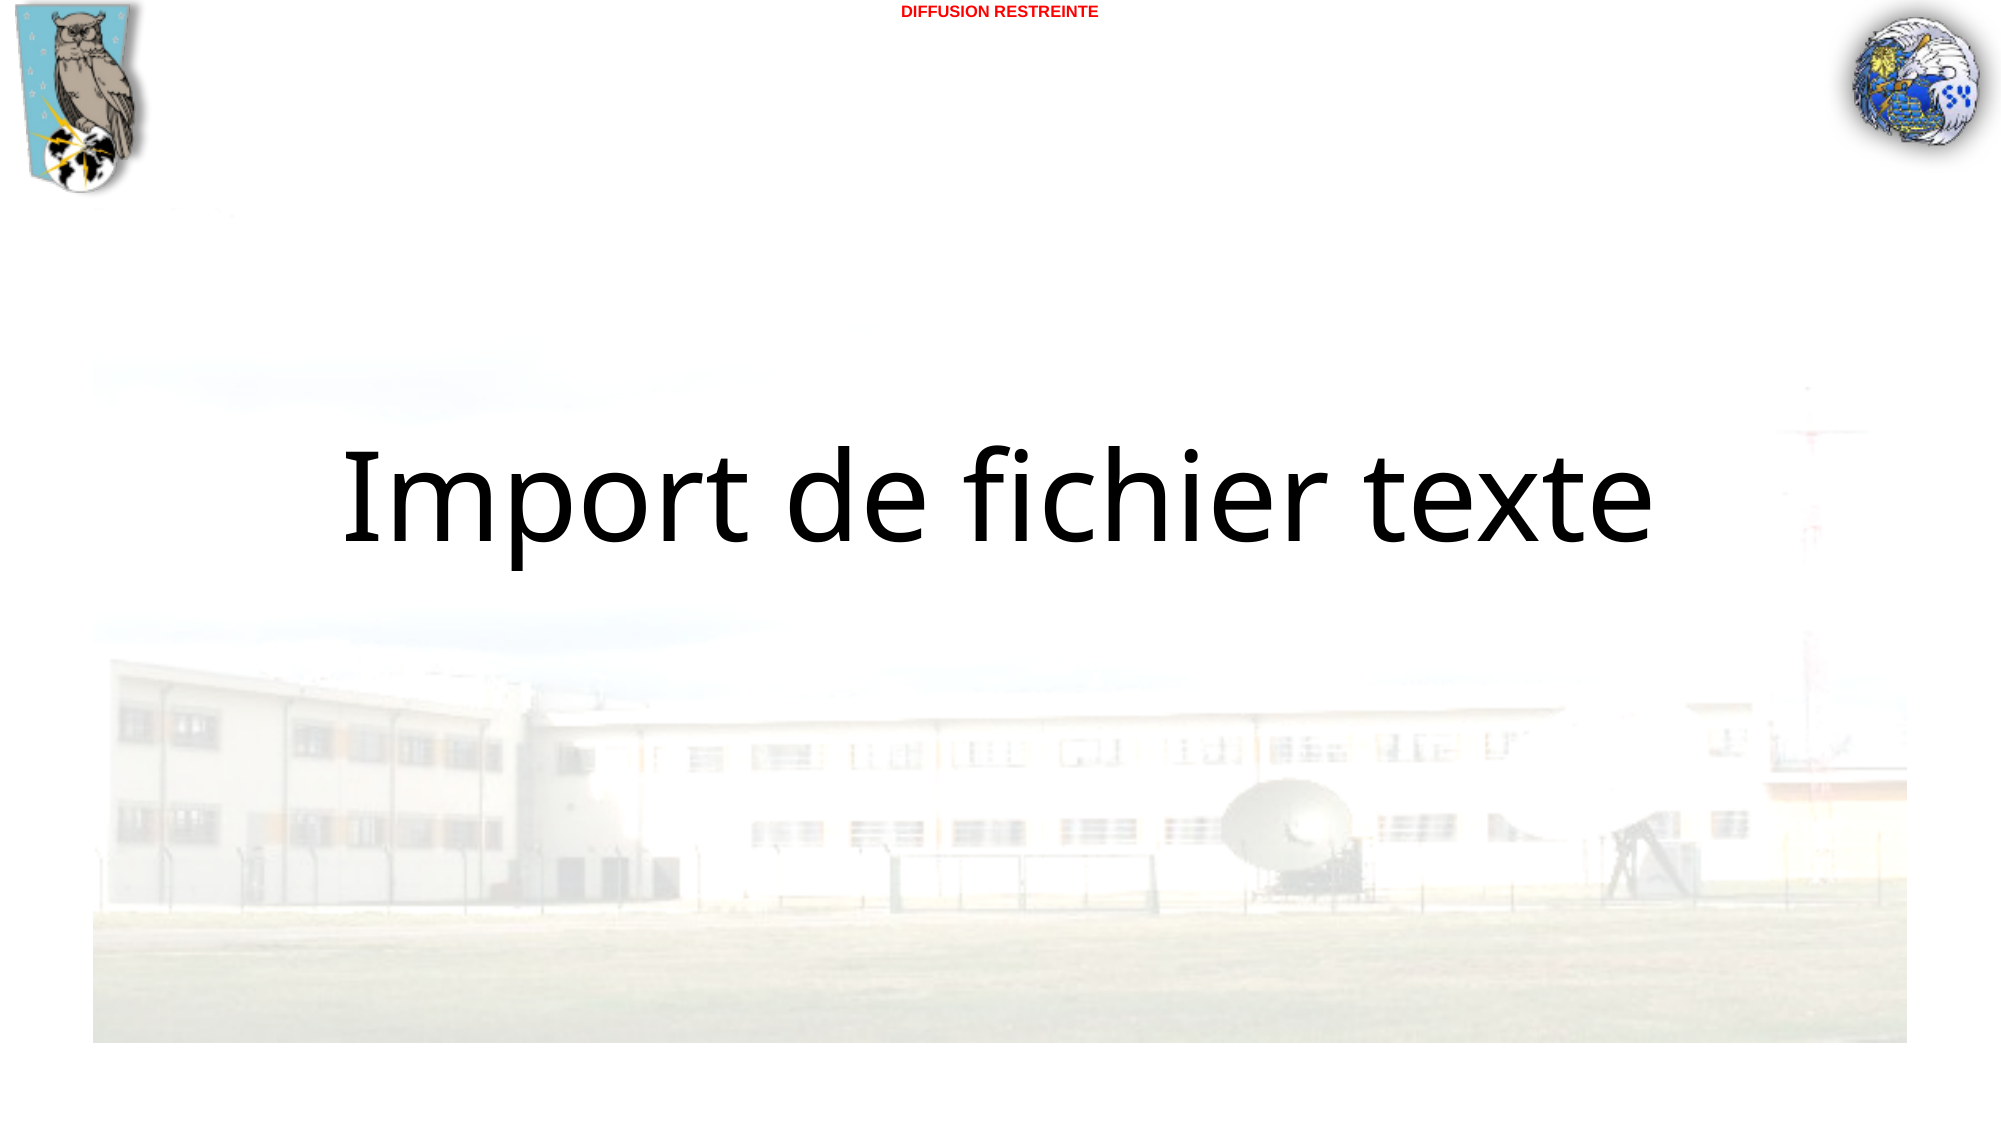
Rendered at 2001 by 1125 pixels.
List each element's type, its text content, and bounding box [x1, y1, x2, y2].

picture [1850, 16, 1983, 147]
picture [14, 4, 136, 193]
title Import de fichier texte [249, 184, 1750, 576]
